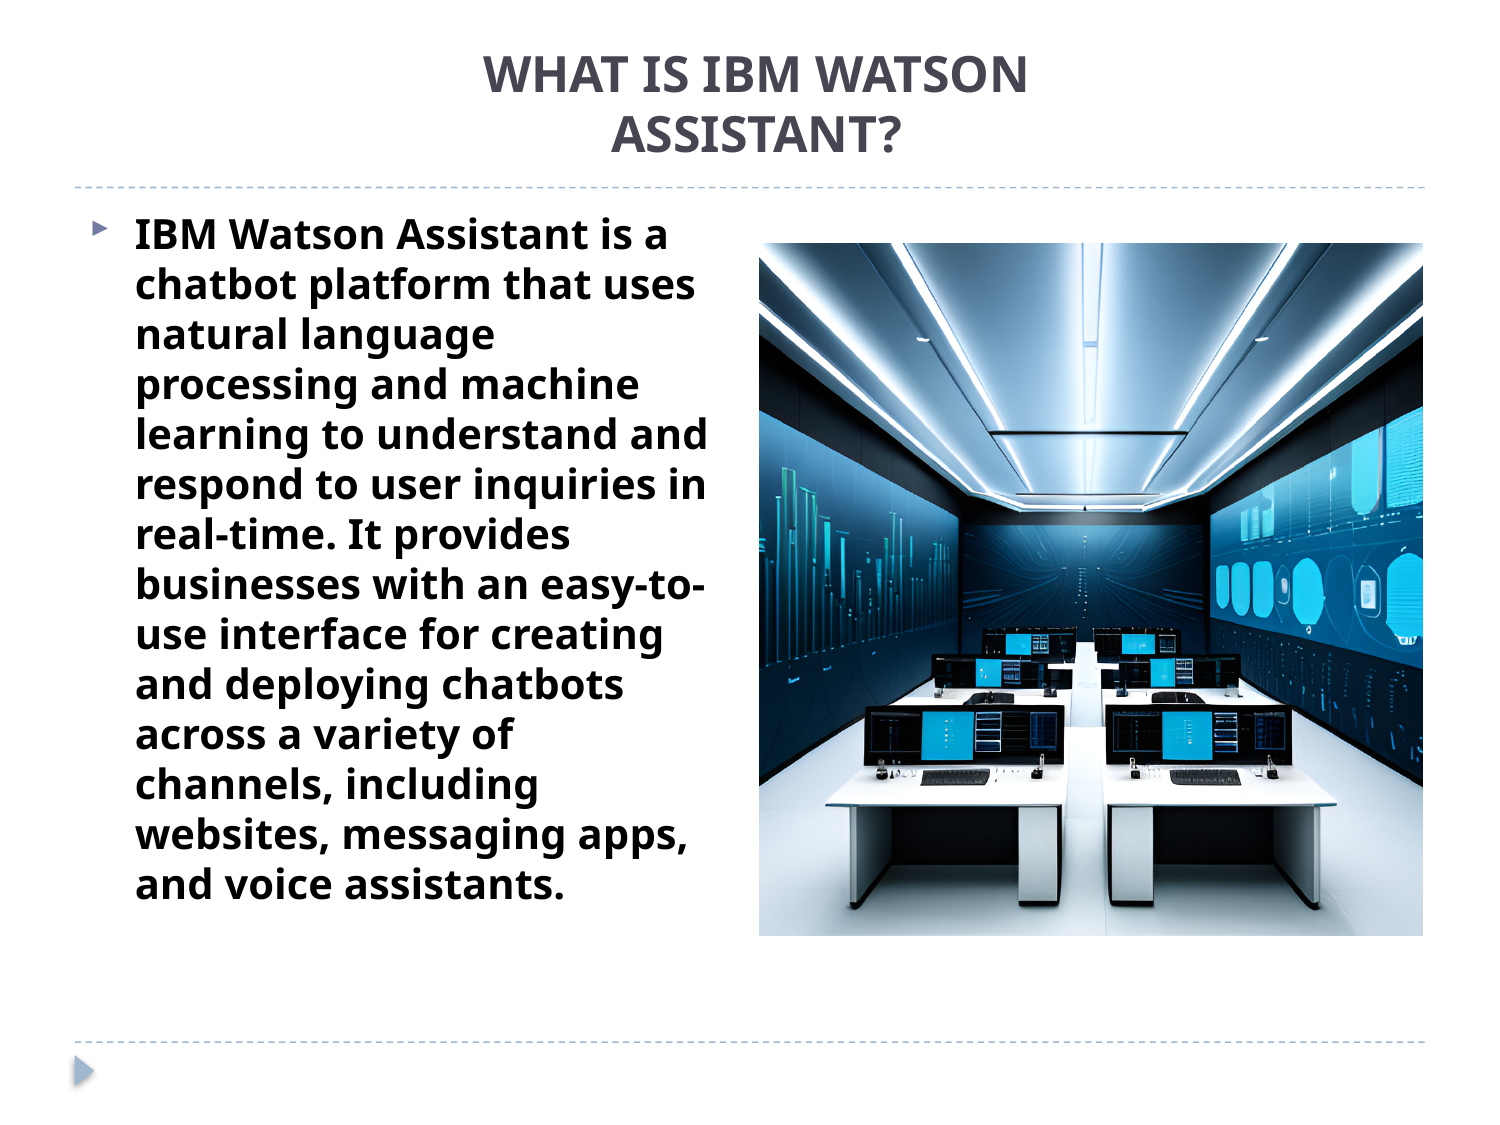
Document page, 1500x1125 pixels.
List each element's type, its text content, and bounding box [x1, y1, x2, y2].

list IBM Watson Assistant is a chatbot platform that uses natural language processing and machine learning to understand and respond to user inquiries in real-time. It provides businesses with an easy-to-use interface for creating and deploying chatbots across a variety of channels, including websites, messaging apps, and voice assistants. [75, 200, 738, 1010]
title WHAT IS IBM WATSON ASSISTANT? [419, 54, 1095, 170]
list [759, 243, 1424, 937]
